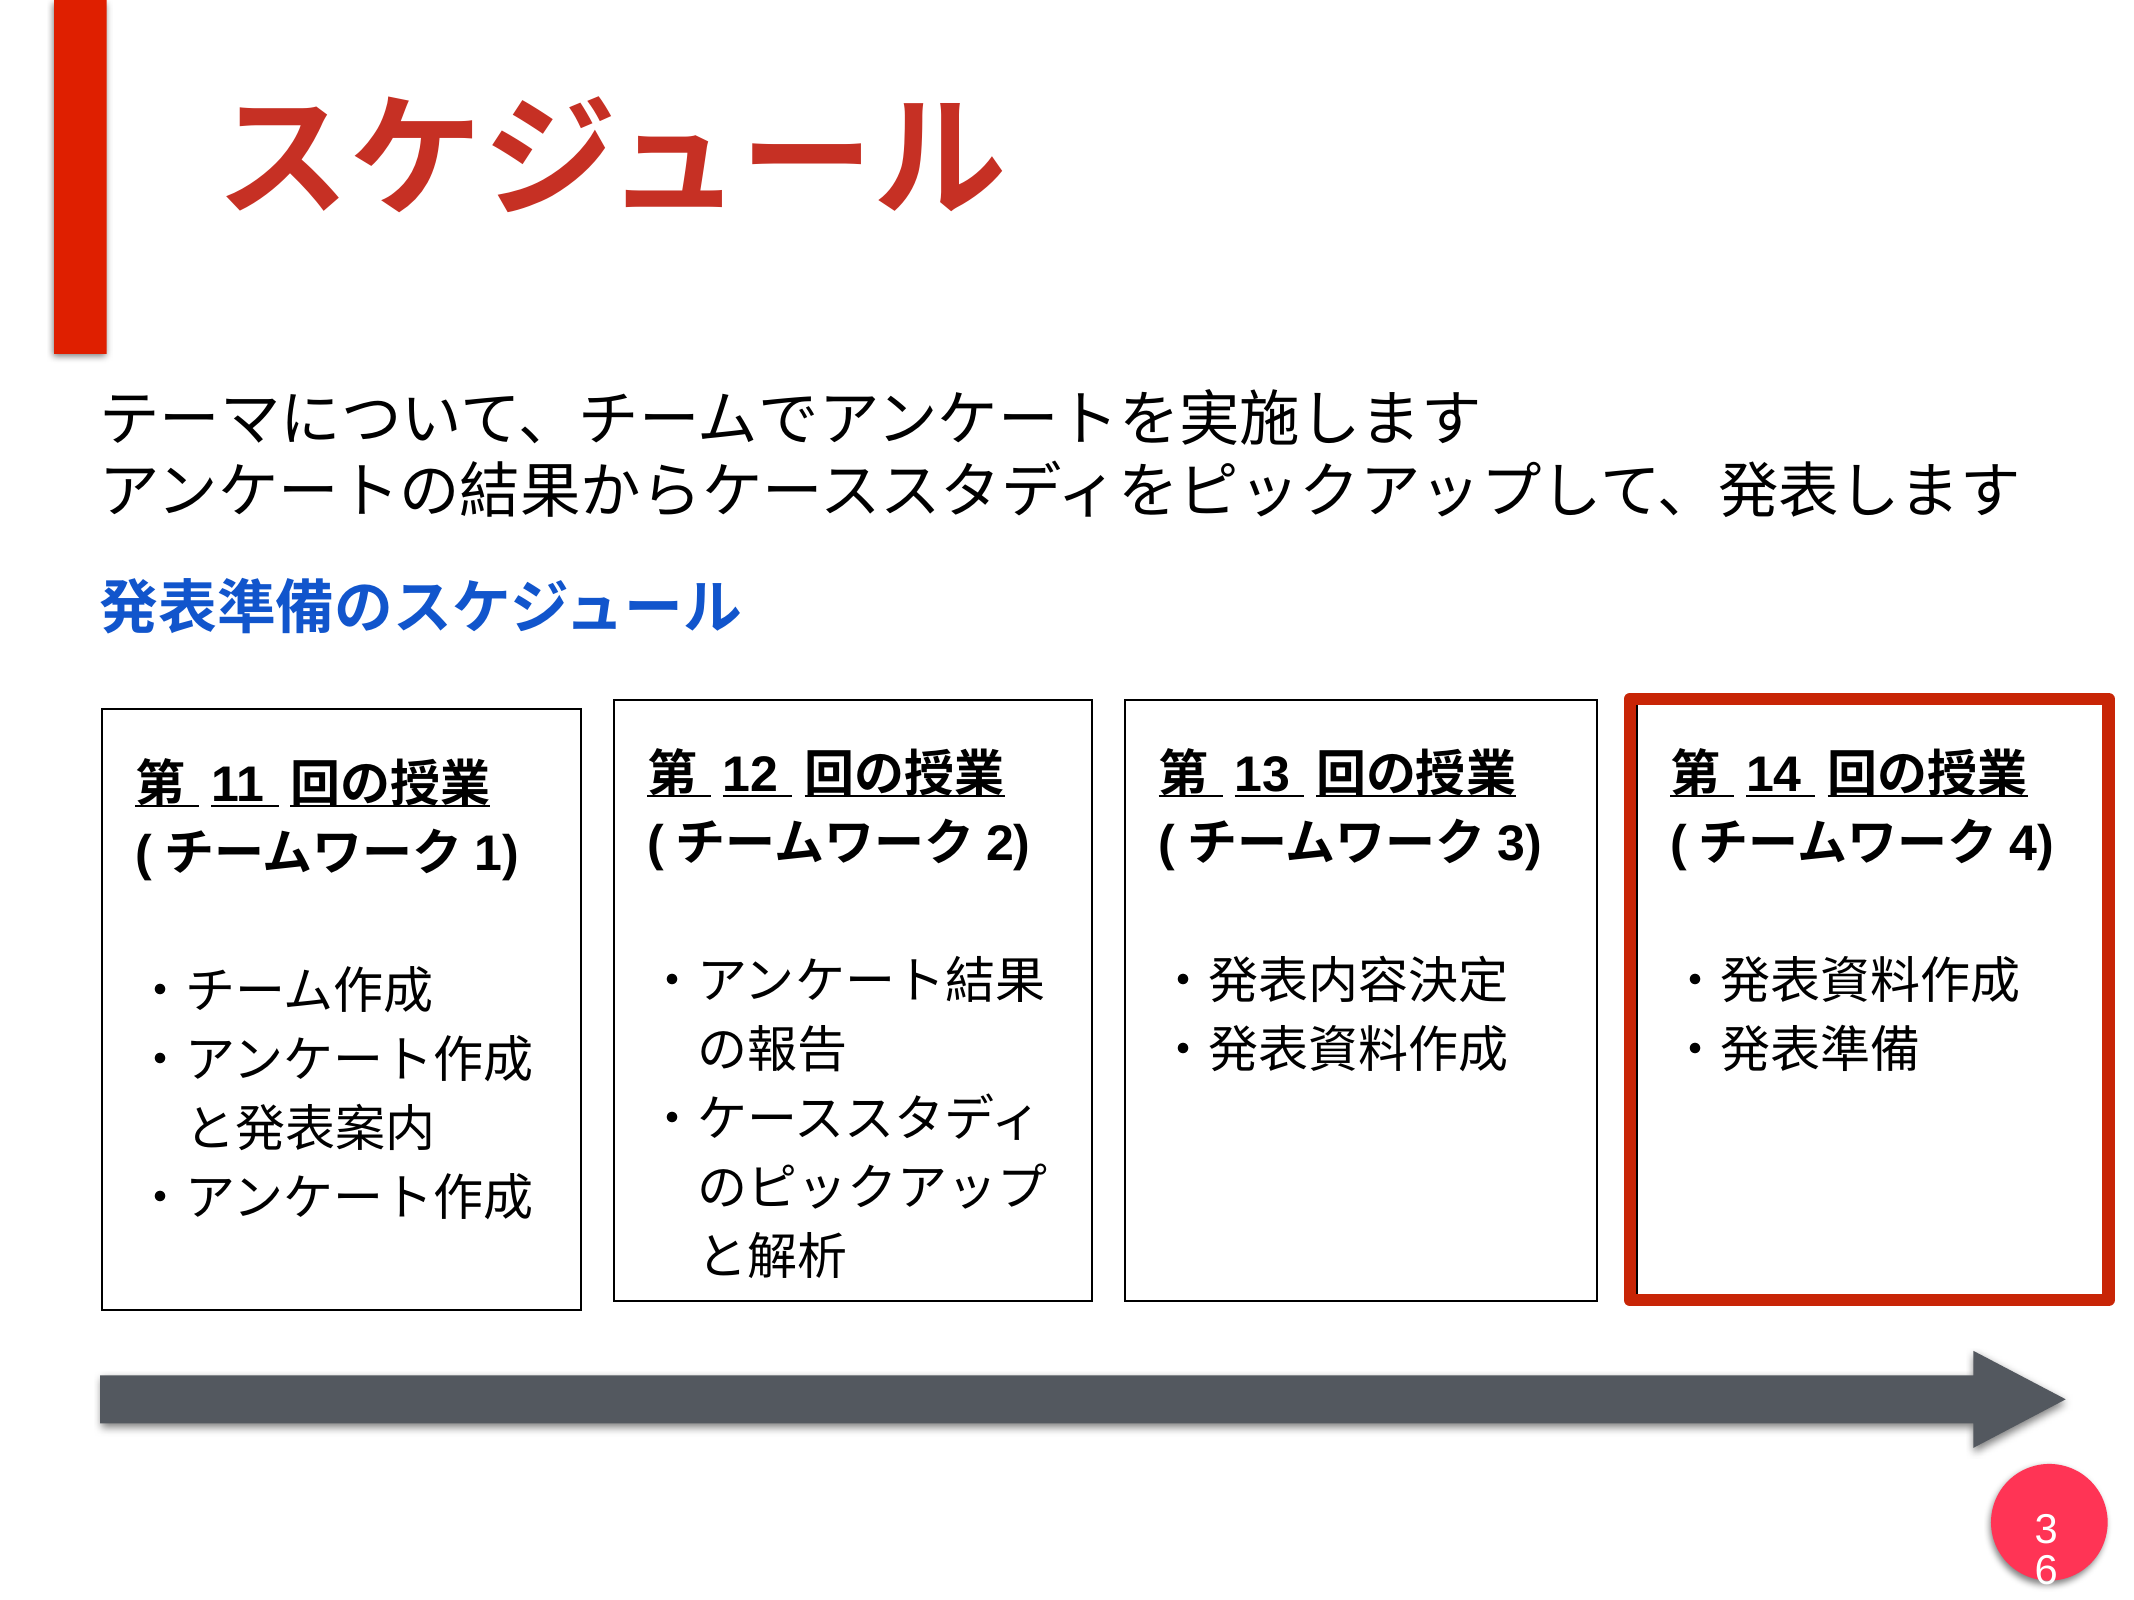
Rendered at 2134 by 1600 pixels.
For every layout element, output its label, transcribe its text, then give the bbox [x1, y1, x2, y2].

title スケジュール [208, 11, 1927, 343]
text_box 第 13 回の授業 (チームワーク3) ・発表内容決定 ・発表資料作成 [1125, 699, 1598, 1301]
text_box [1629, 698, 2109, 1301]
list 発表準備のスケジュール [91, 551, 1913, 649]
list テーマについて、チームでアンケートを実施します アンケートの結果からケーススタディをピックアップして、発表します [91, 360, 2075, 533]
slide_number ‹#› [2026, 1493, 2073, 1600]
text_box [100, 1350, 2066, 1448]
text_box 第 11 回の授業 (チームワーク1) ・チーム作成 ・アンケート作成 と発表案内 ・アンケート作成 [102, 709, 581, 1311]
text_box 第 12 回の授業 (チームワーク2) ・アンケート結果 の報告 ・ケーススタディ のピックアップ と解析 [613, 699, 1093, 1301]
